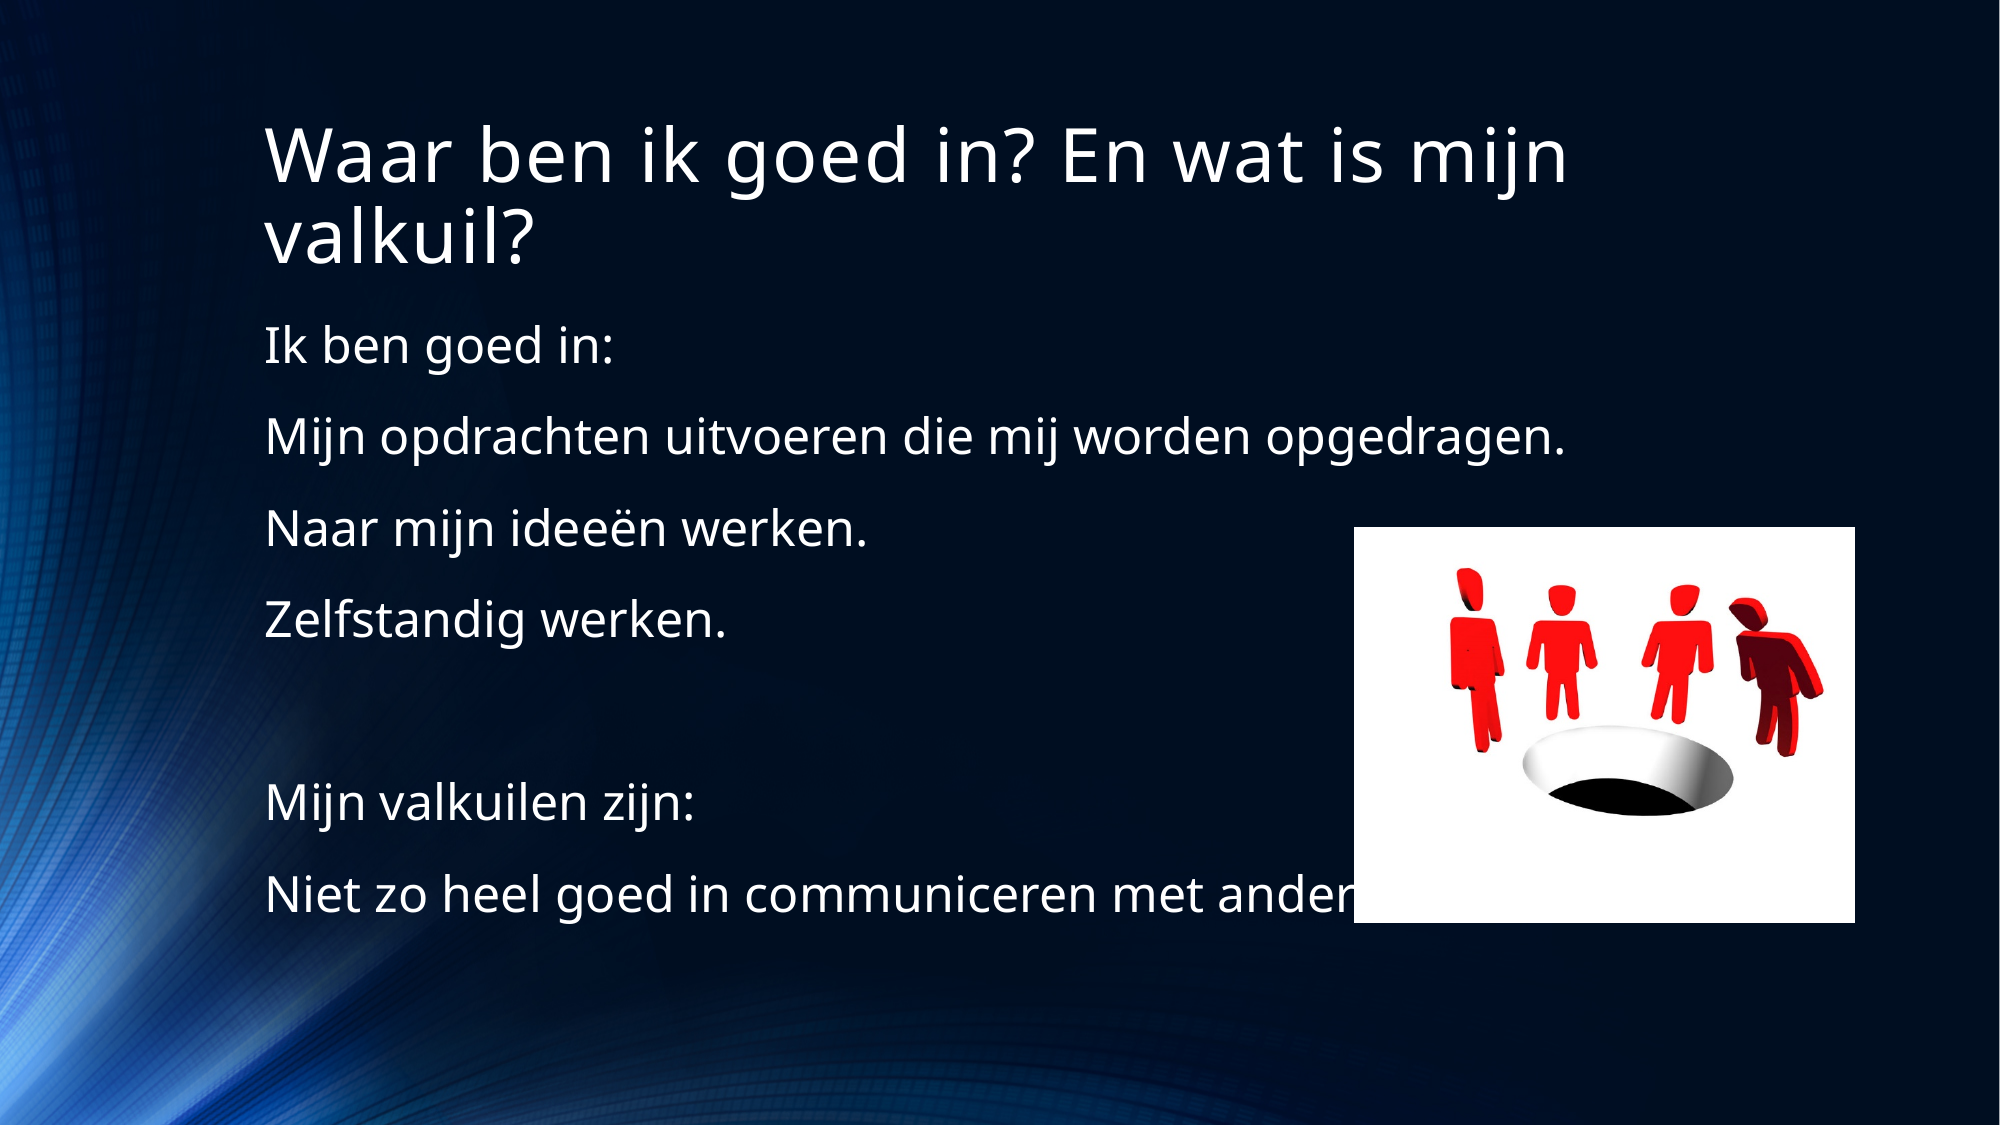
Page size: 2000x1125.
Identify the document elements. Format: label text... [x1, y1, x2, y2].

list Ik ben goed in: Mijn opdrachten uitvoeren die mij worden opgedragen. Naar mijn ideeën werken. Zelfstandig werken. Mijn valkuilen zijn: Niet zo heel goed in communiceren met anderen. [249, 312, 1749, 988]
picture [0, 0, 2000, 1125]
title Waar ben ik goed in? En wat is mijn valkuil? [249, 62, 1750, 288]
